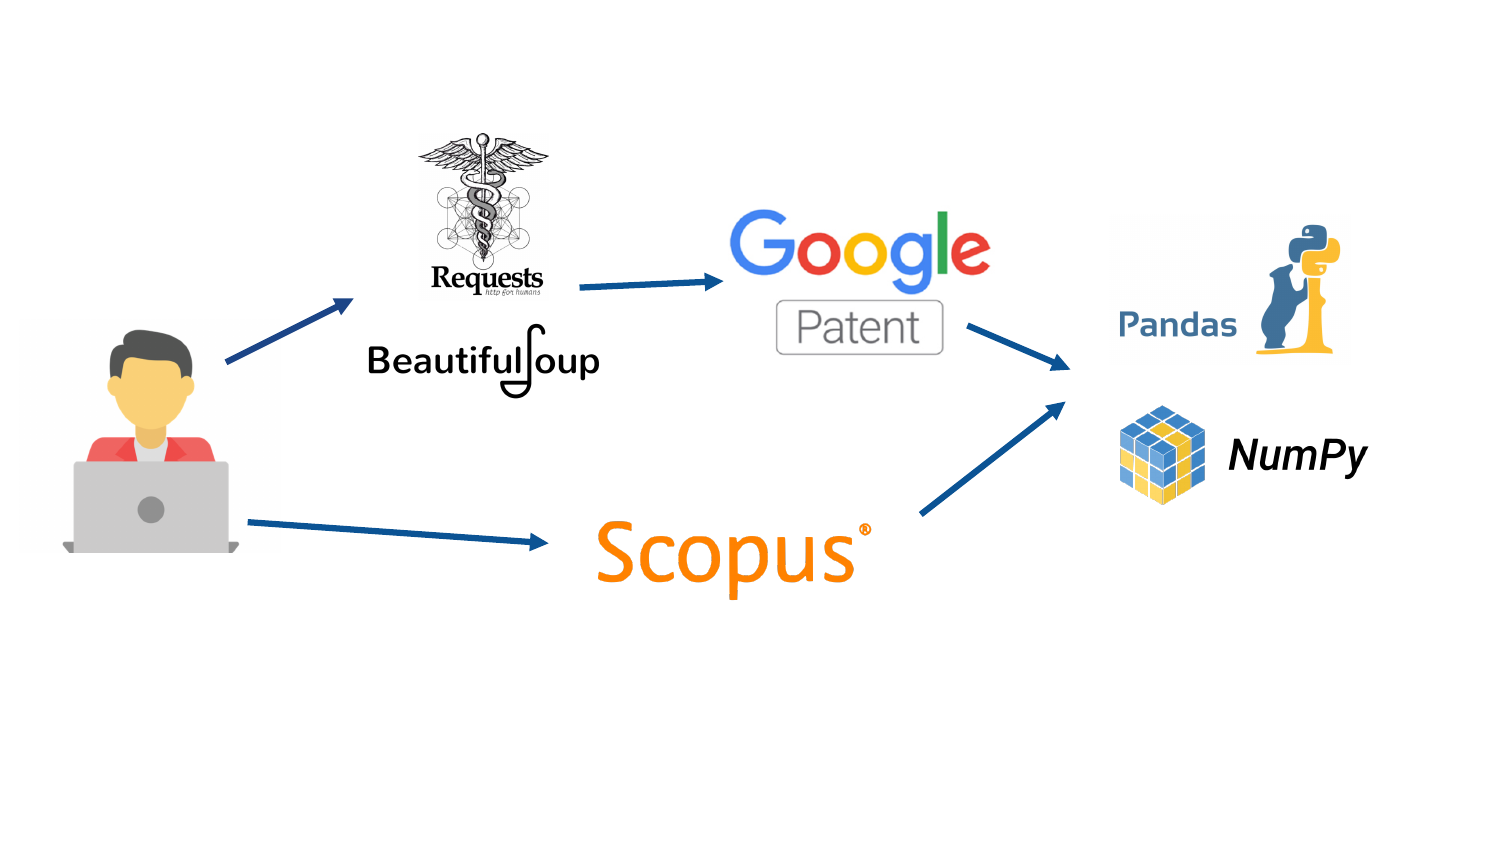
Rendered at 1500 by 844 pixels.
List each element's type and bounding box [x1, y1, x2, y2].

picture [591, 514, 879, 607]
text_box [247, 521, 549, 544]
text_box [920, 401, 1066, 515]
text_box [579, 280, 724, 288]
text_box [967, 325, 1071, 370]
picture [1097, 386, 1444, 526]
picture [19, 300, 282, 553]
picture [342, 133, 625, 422]
picture [1109, 213, 1352, 366]
picture [723, 204, 1011, 358]
text_box [225, 298, 354, 363]
